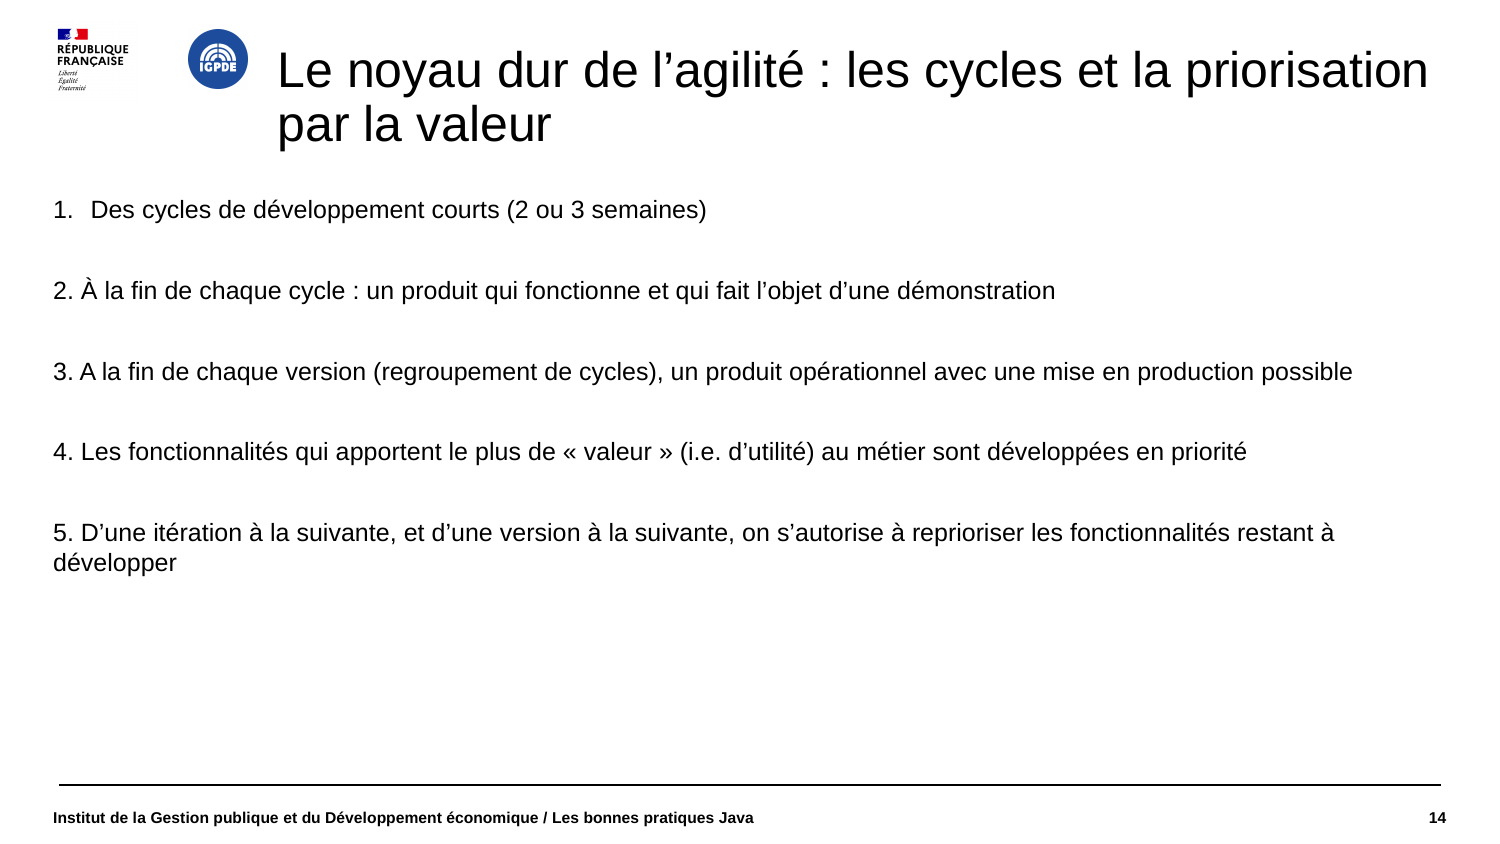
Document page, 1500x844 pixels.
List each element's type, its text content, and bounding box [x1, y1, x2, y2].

footer Institut de la Gestion publique et du Développement économique / Les bonnes pratiques Java [53, 787, 780, 844]
slide_number 14 [1224, 787, 1447, 844]
picture [47, 18, 139, 101]
list Des cycles de développement courts (2 ou 3 semaines) 2. À la fin de chaque cycle : un produit qui fonctionne et qui fait l’objet d’une démonstration 3. A la fin de chaque version (regroupement de cycles), un produit opérationnel avec une mise en production possible 4. Les fonctionnalités qui apportent le plus de « valeur » (i.e. d’utilité) au métier sont développées en priorité 5. D’une itération à la suivante, et d’une version à la suivante, on s’autorise à reprioriser les fonctionnalités restant à développer [53, 193, 1447, 598]
picture [188, 29, 248, 89]
title Le noyau dur de l’agilité : les cycles et la priorisation par la valeur [277, 44, 1468, 177]
